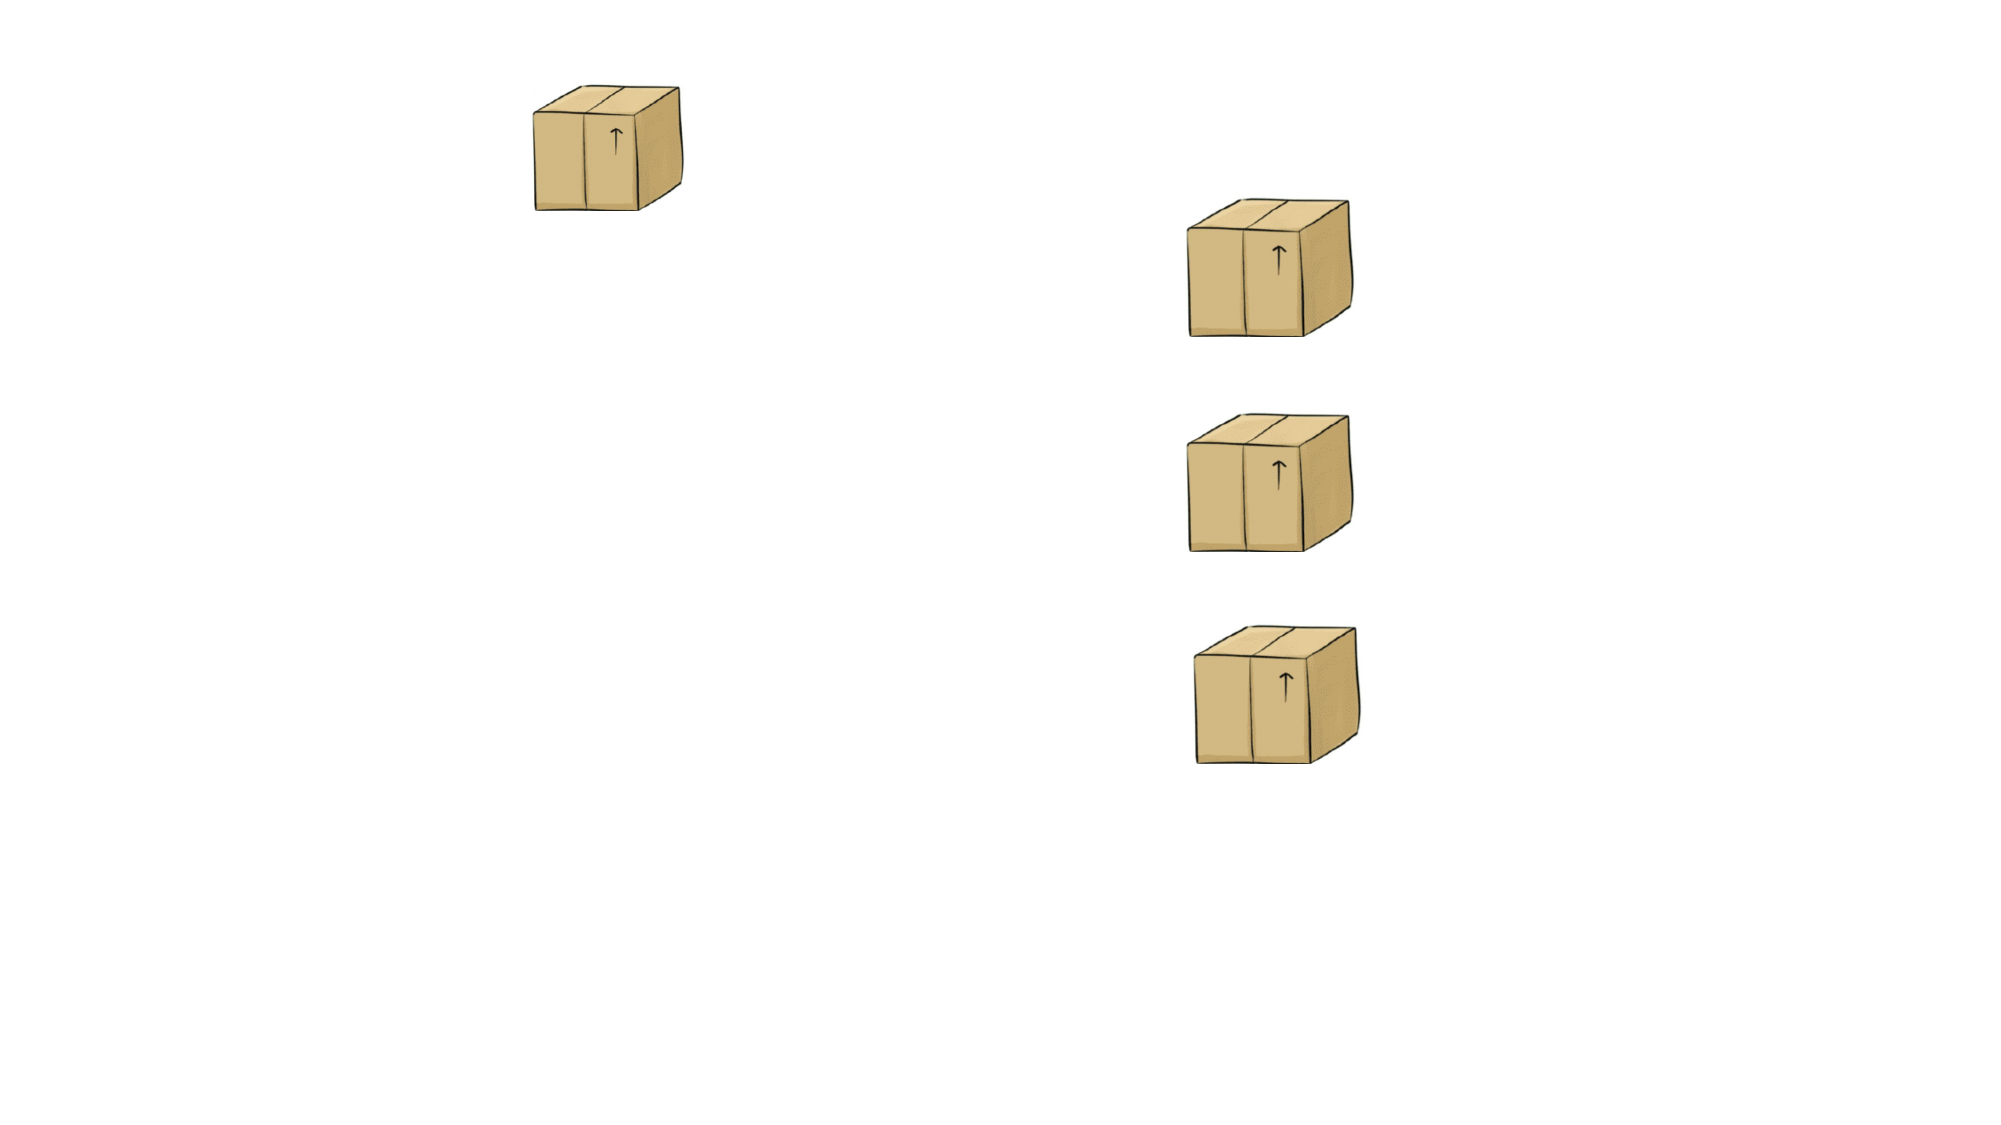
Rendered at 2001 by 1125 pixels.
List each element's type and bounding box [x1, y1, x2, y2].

picture [531, 81, 686, 211]
picture [1192, 621, 1363, 765]
list [1185, 194, 1356, 337]
picture [1185, 409, 1356, 552]
